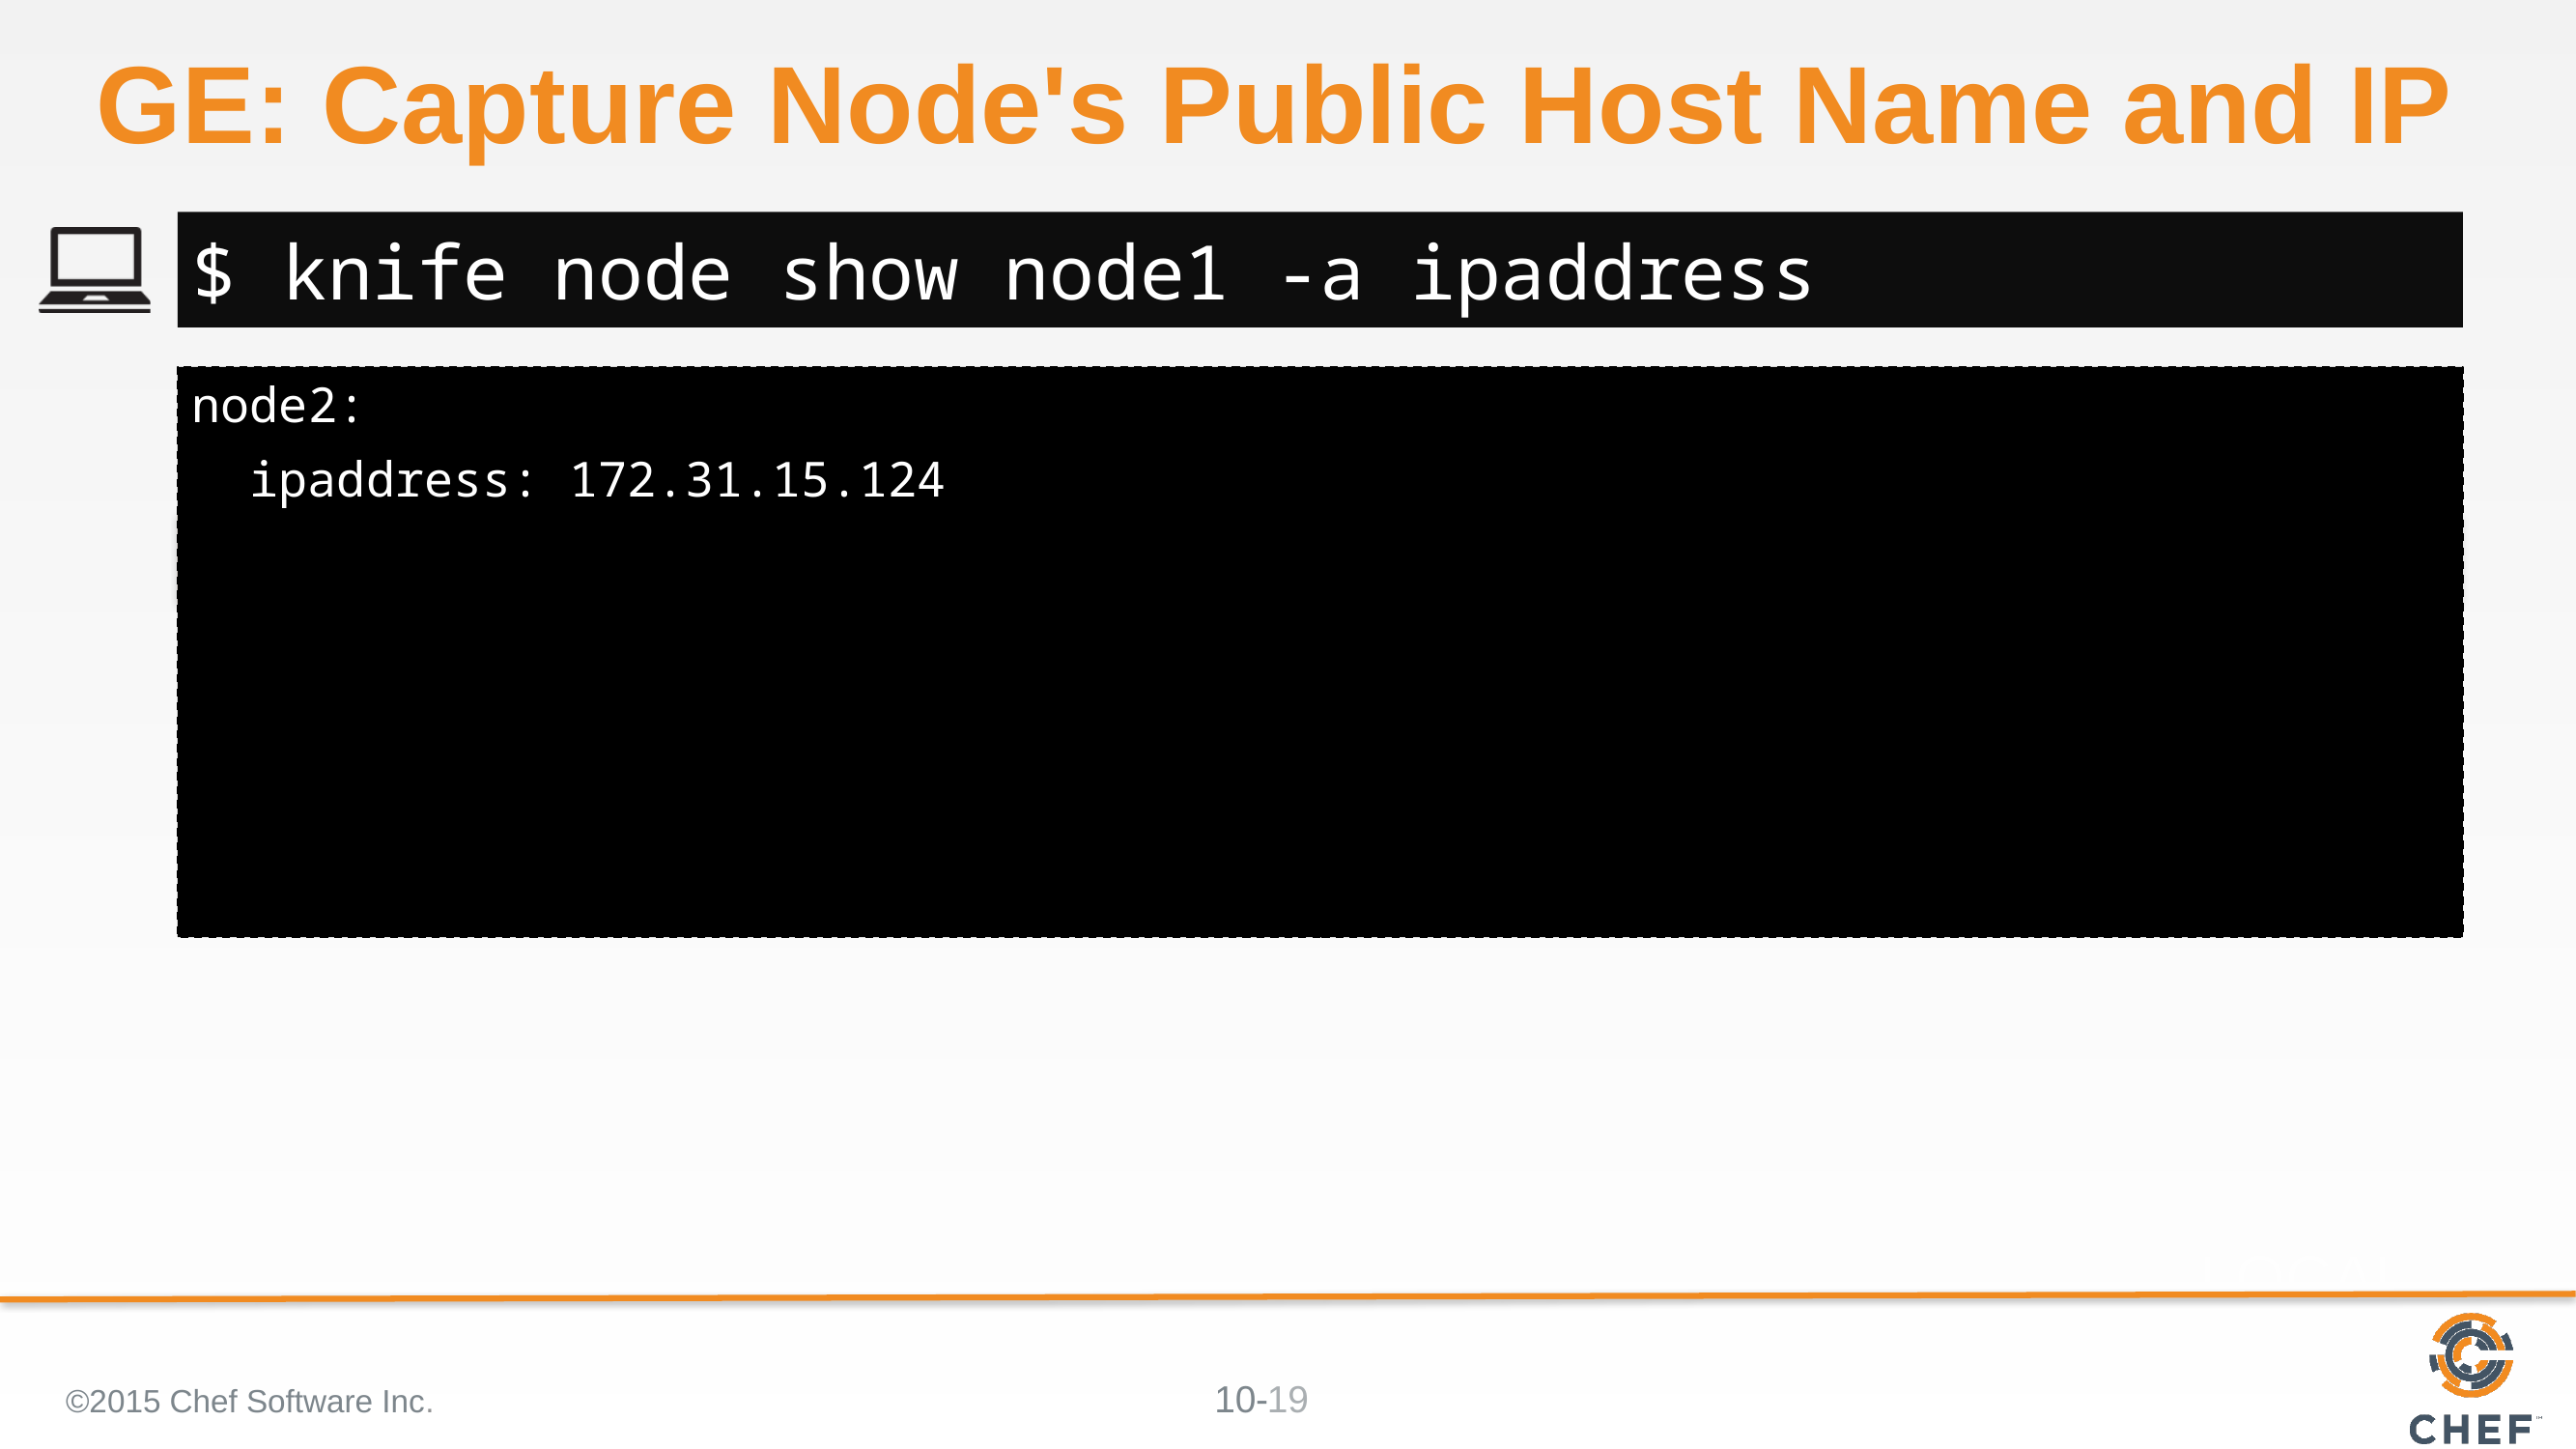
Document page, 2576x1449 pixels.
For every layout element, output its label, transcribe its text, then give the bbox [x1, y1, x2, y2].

list node2: ipaddress: 172.31.15.124 [177, 366, 2464, 938]
picture [2399, 1297, 2550, 1449]
title GE: Capture Node's Public Host Name and IP [96, 48, 2463, 180]
list $ knife node show node1 -a ipaddress [177, 212, 2463, 327]
slide_number 19 [998, 1359, 1578, 1437]
footer ©2015 Chef Software Inc. [51, 1359, 952, 1440]
